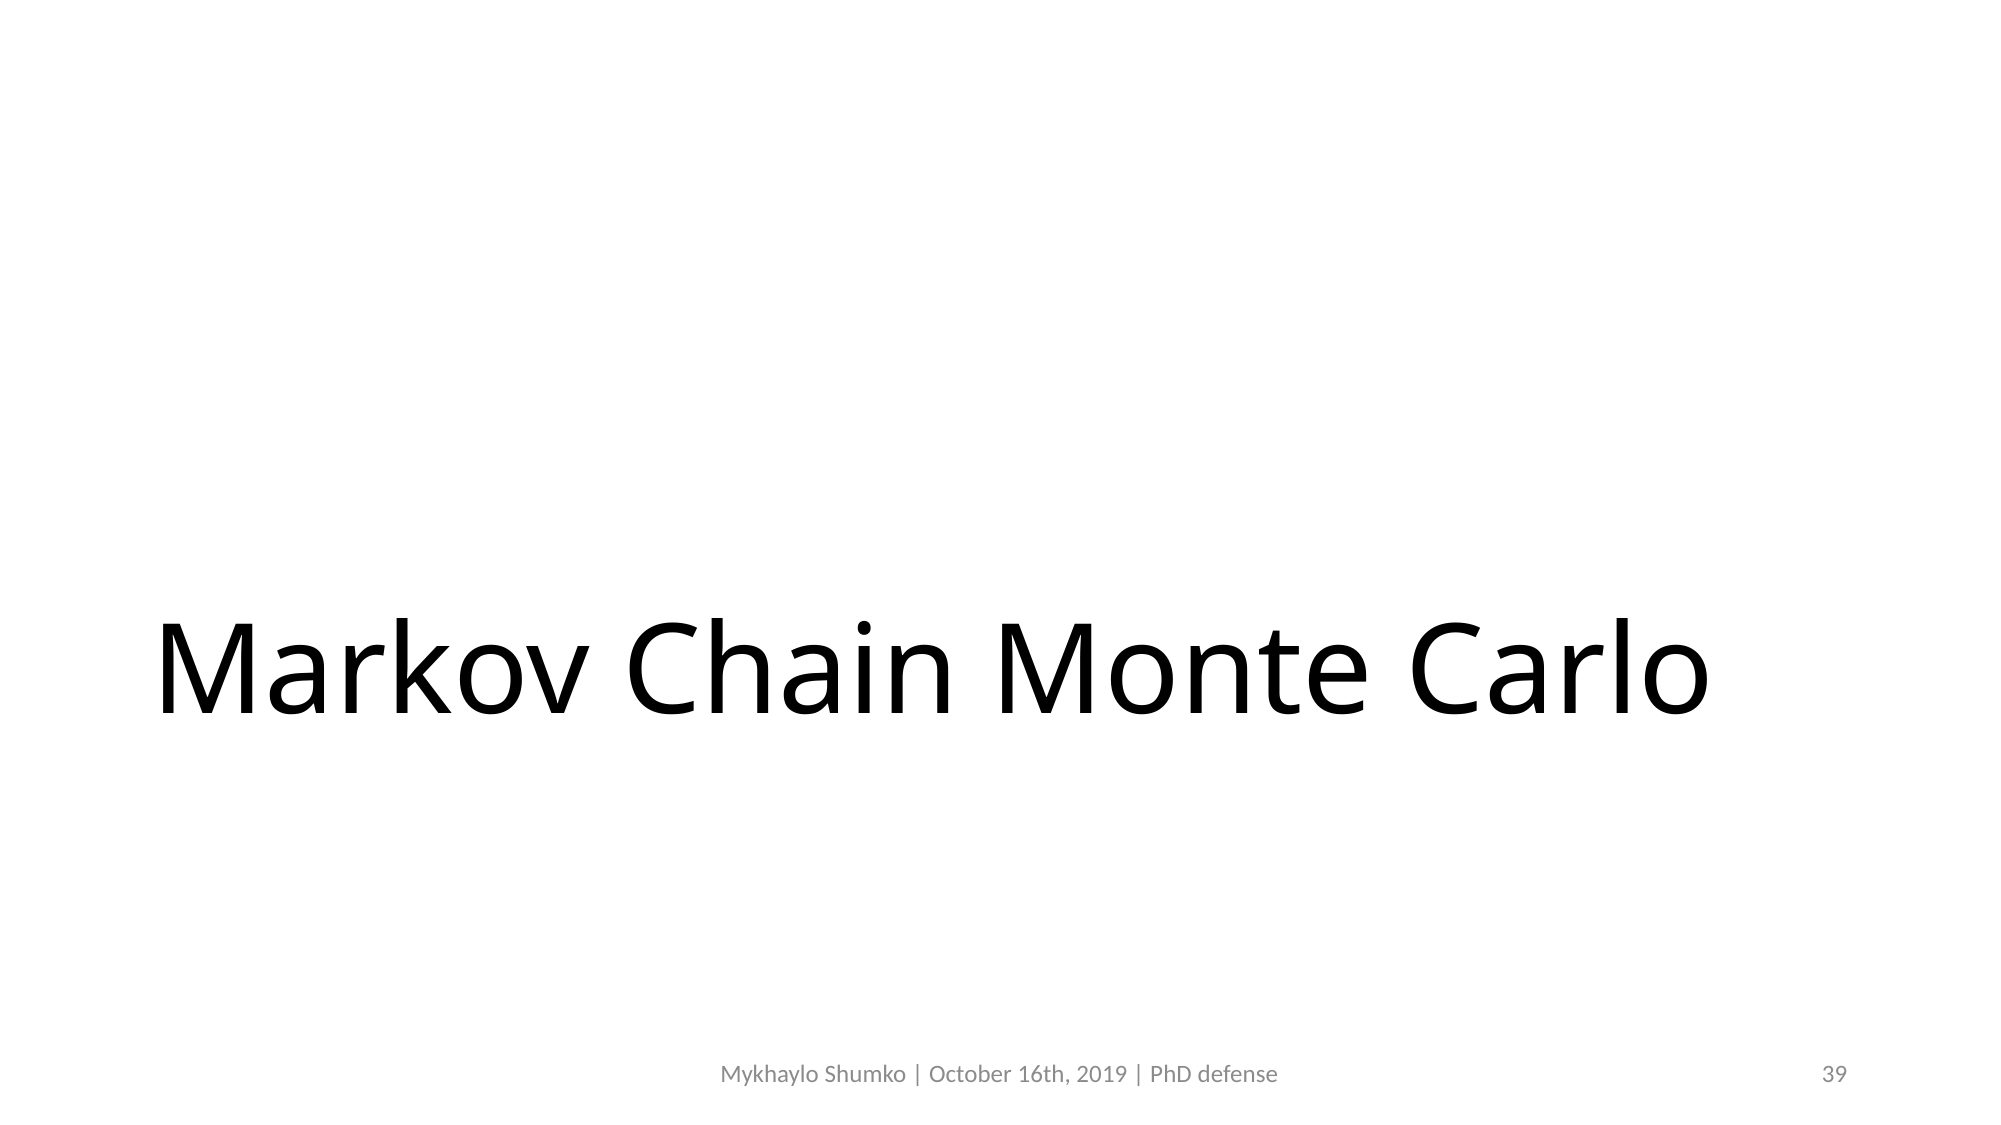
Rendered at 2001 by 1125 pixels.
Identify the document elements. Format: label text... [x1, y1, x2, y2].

title Markov Chain Monte Carlo [136, 280, 1862, 749]
slide_number 39 [1412, 1042, 1863, 1103]
footer Mykhaylo Shumko | October 16th, 2019 | PhD defense [662, 1042, 1338, 1103]
